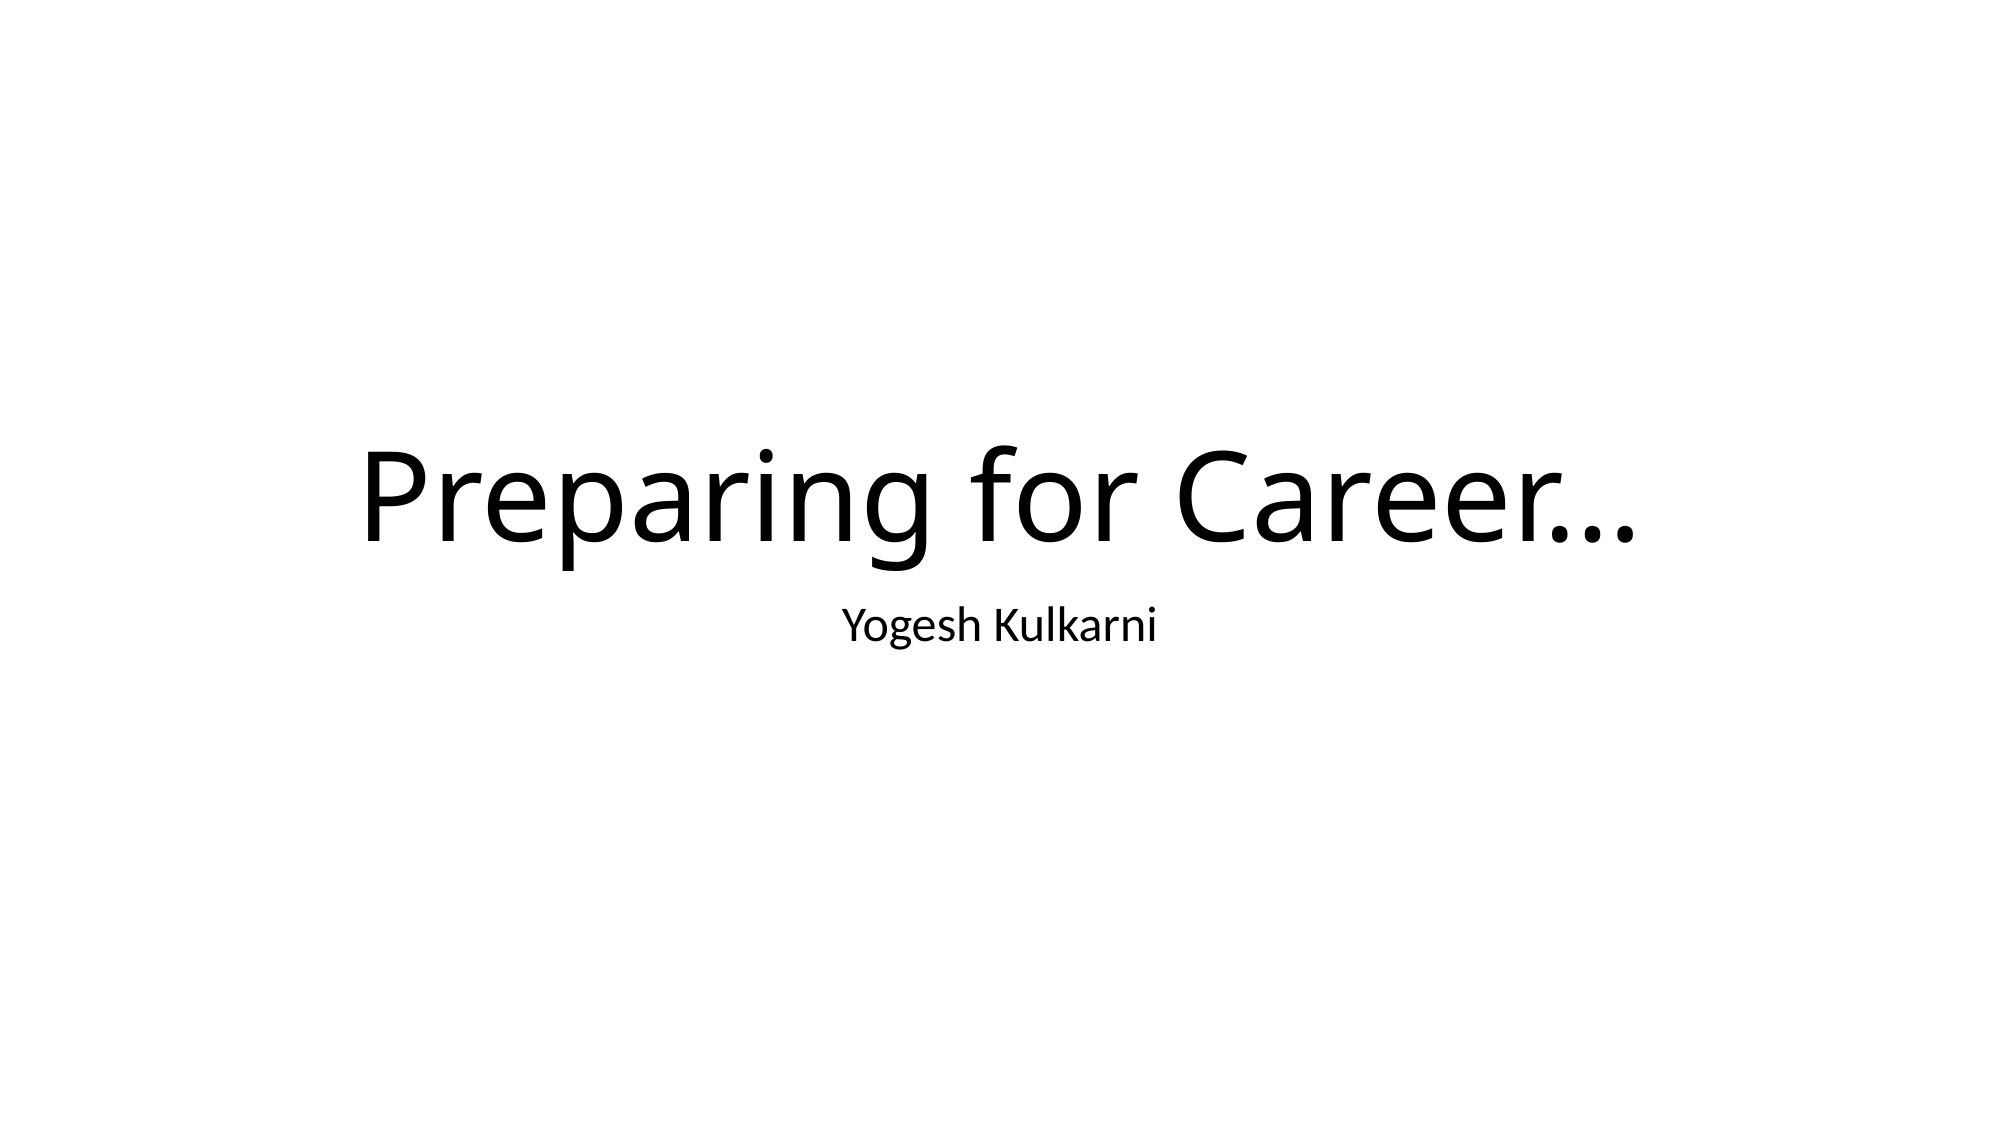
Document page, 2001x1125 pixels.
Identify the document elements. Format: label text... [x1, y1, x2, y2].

title Preparing for Career… [249, 184, 1750, 576]
subtitle Yogesh Kulkarni [249, 590, 1750, 863]
